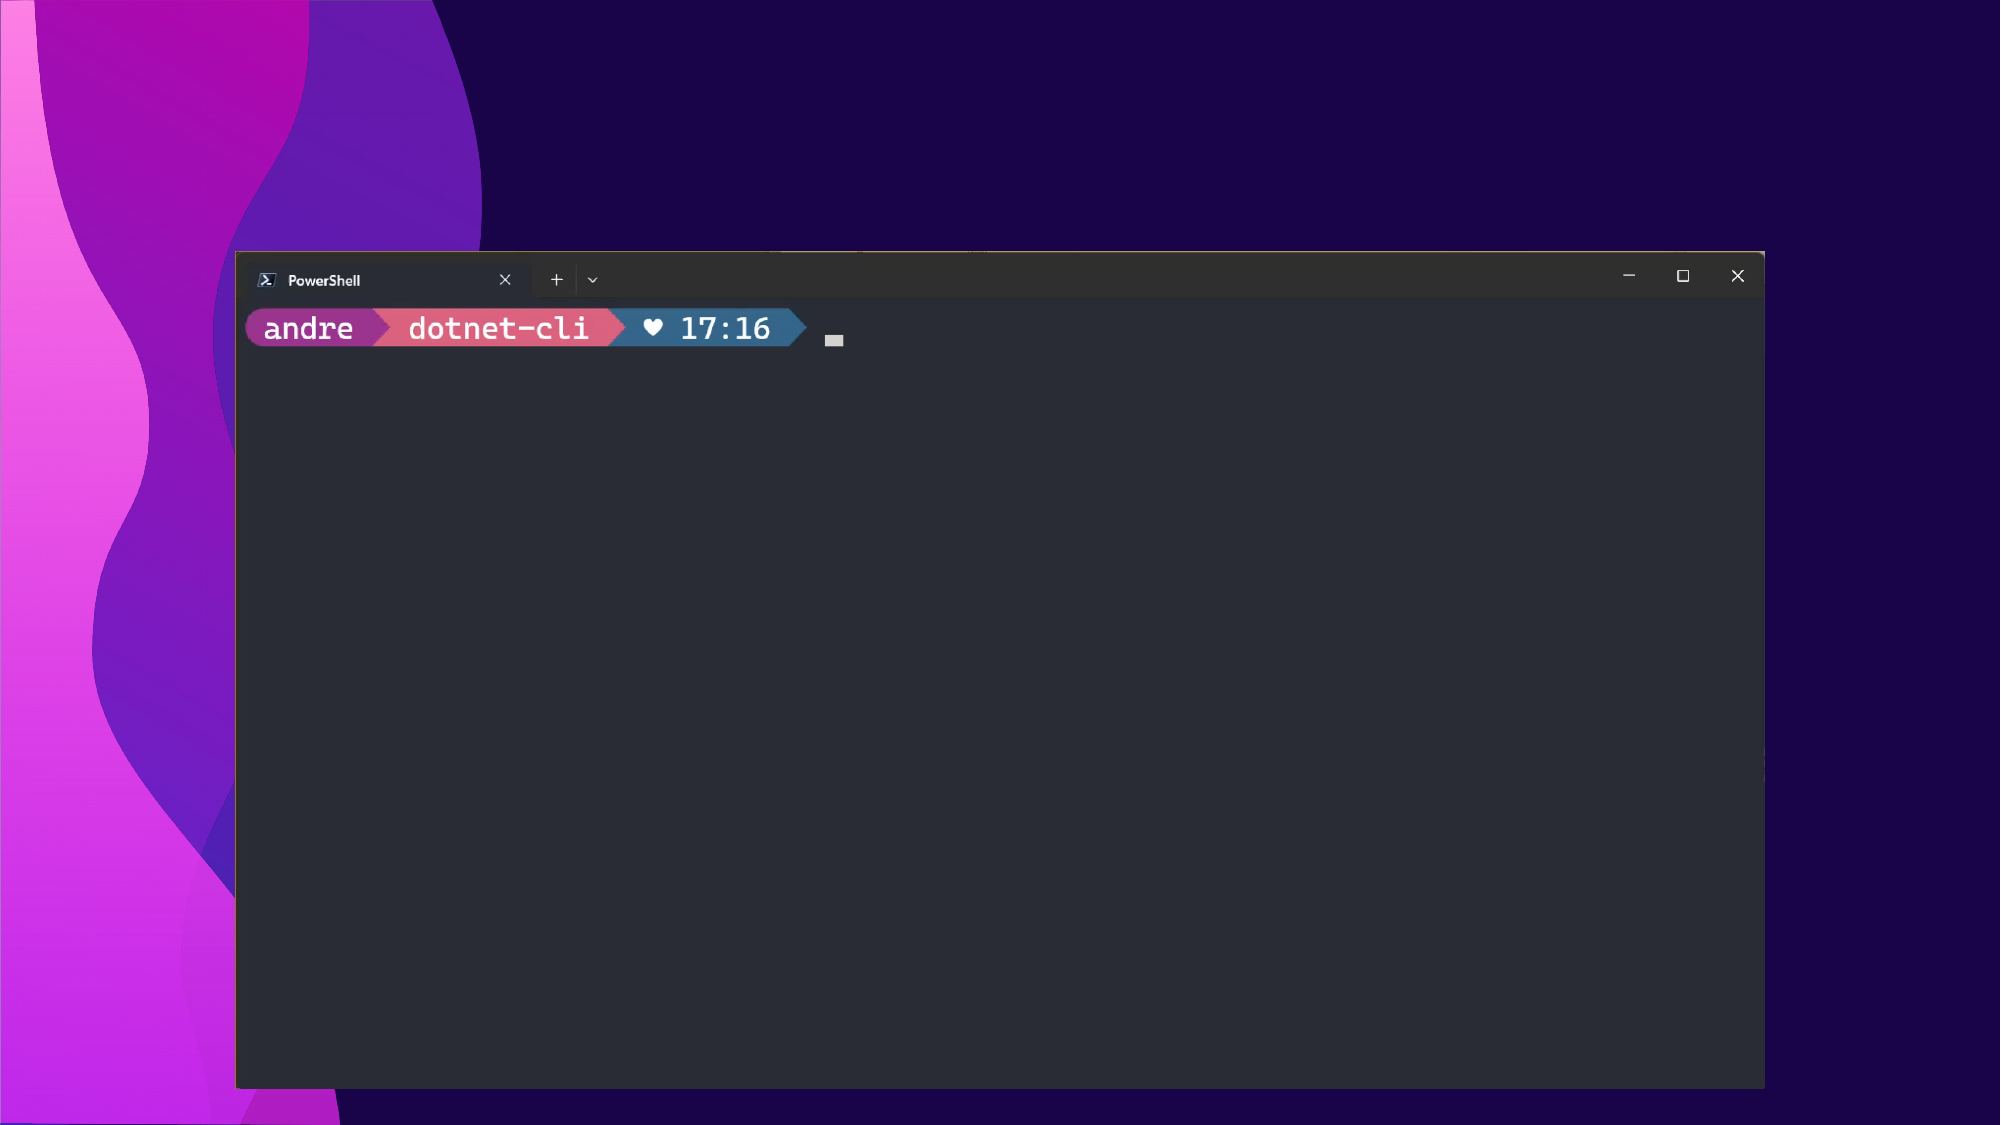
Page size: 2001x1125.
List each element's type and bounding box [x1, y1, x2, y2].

text_box [234, 250, 1766, 1090]
picture [1, 2, 482, 1124]
